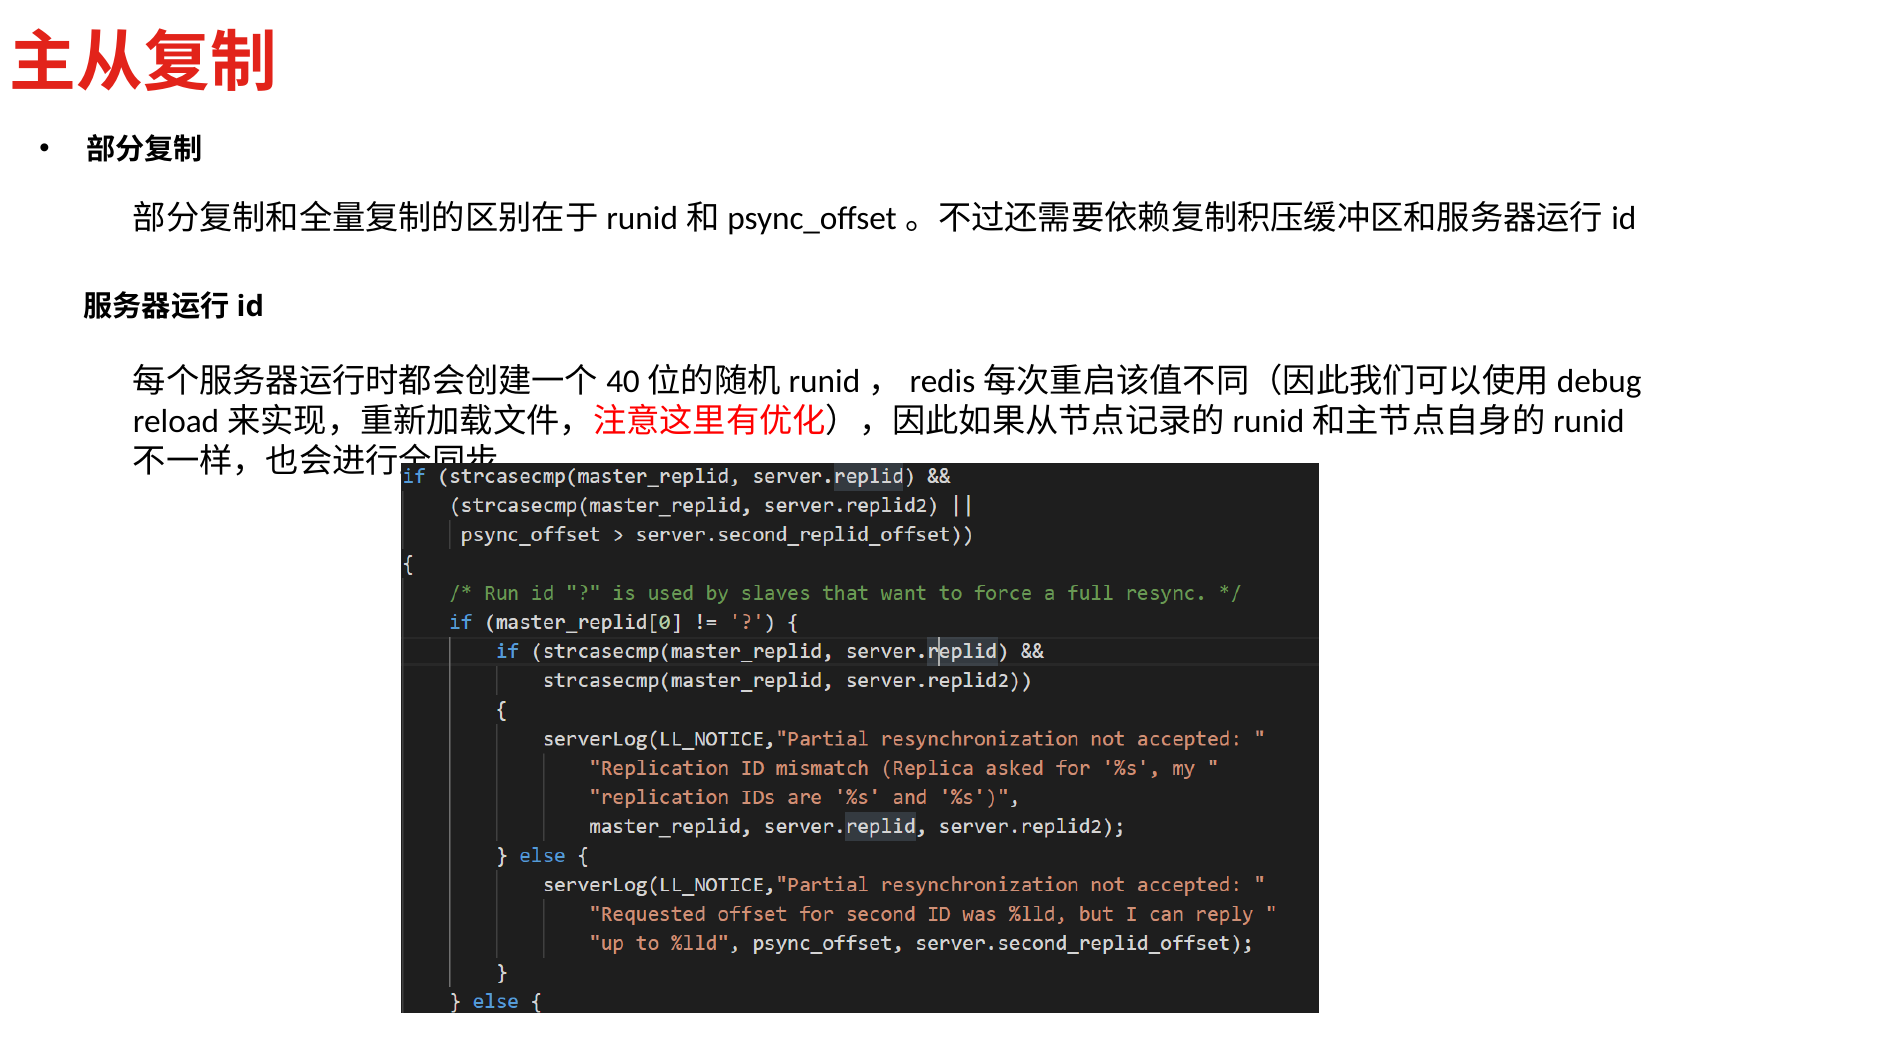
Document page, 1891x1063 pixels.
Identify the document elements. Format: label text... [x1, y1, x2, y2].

picture [401, 463, 1319, 1014]
text_box 部分复制和全量复制的区别在于runid和psync_offset。不过还需要依赖复制积压缓冲区和服务器运行id [118, 188, 1666, 244]
list 主从复制 [0, 11, 1000, 118]
text_box 每个服务器运行时都会创建一个40位的随机runid，redis每次重启该值不同（因此我们可以使用debug reload来实现，重新加载文件，注意这里有优化），因此如果从节点记录的runid和主节点自身的runid不一样，也会进行全同步。 [118, 351, 1666, 487]
text_box 部分复制 [24, 122, 219, 173]
text_box 服务器运行id [68, 280, 279, 330]
